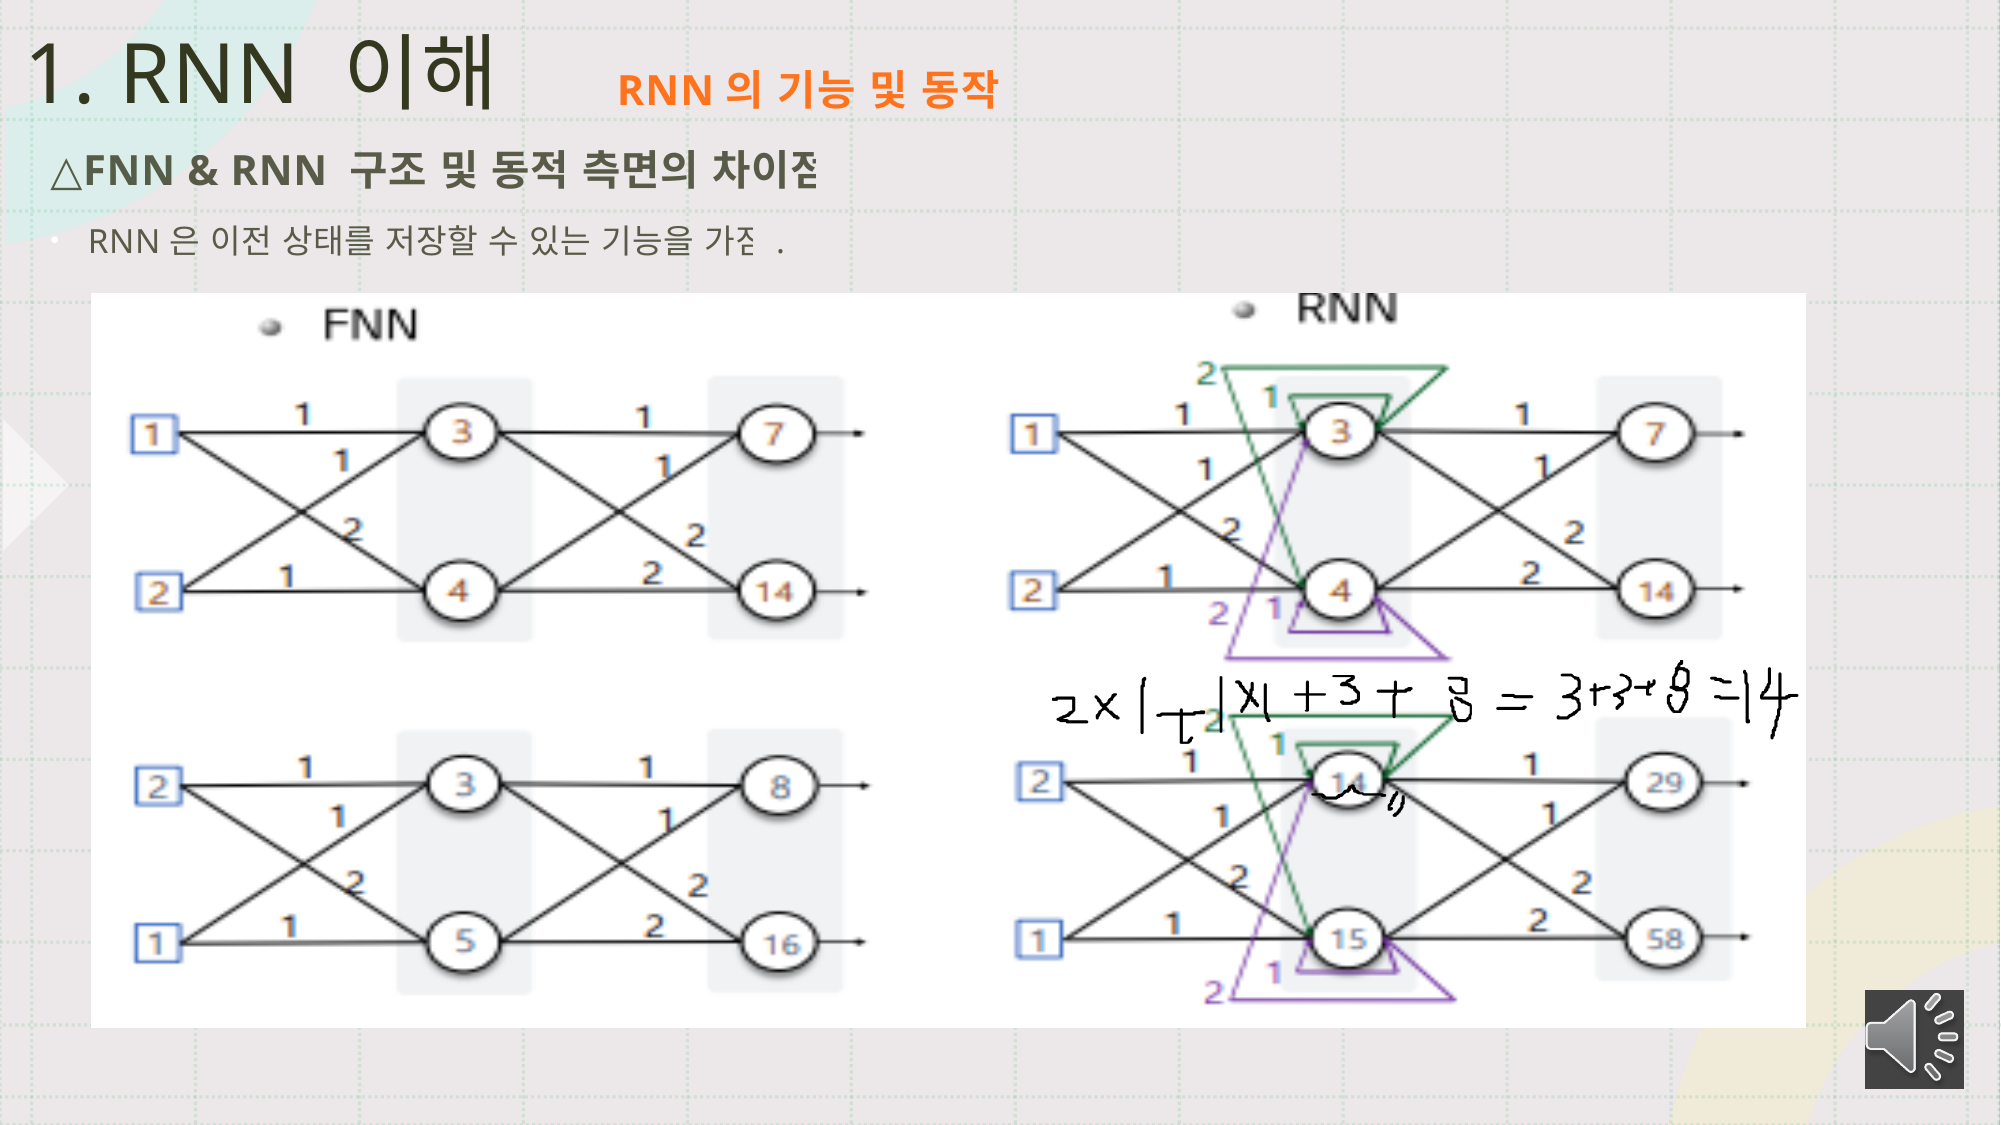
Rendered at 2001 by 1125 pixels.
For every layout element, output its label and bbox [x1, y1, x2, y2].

text_box [0, 0, 2000, 1125]
picture [1864, 989, 1965, 1090]
picture [91, 293, 1806, 1028]
